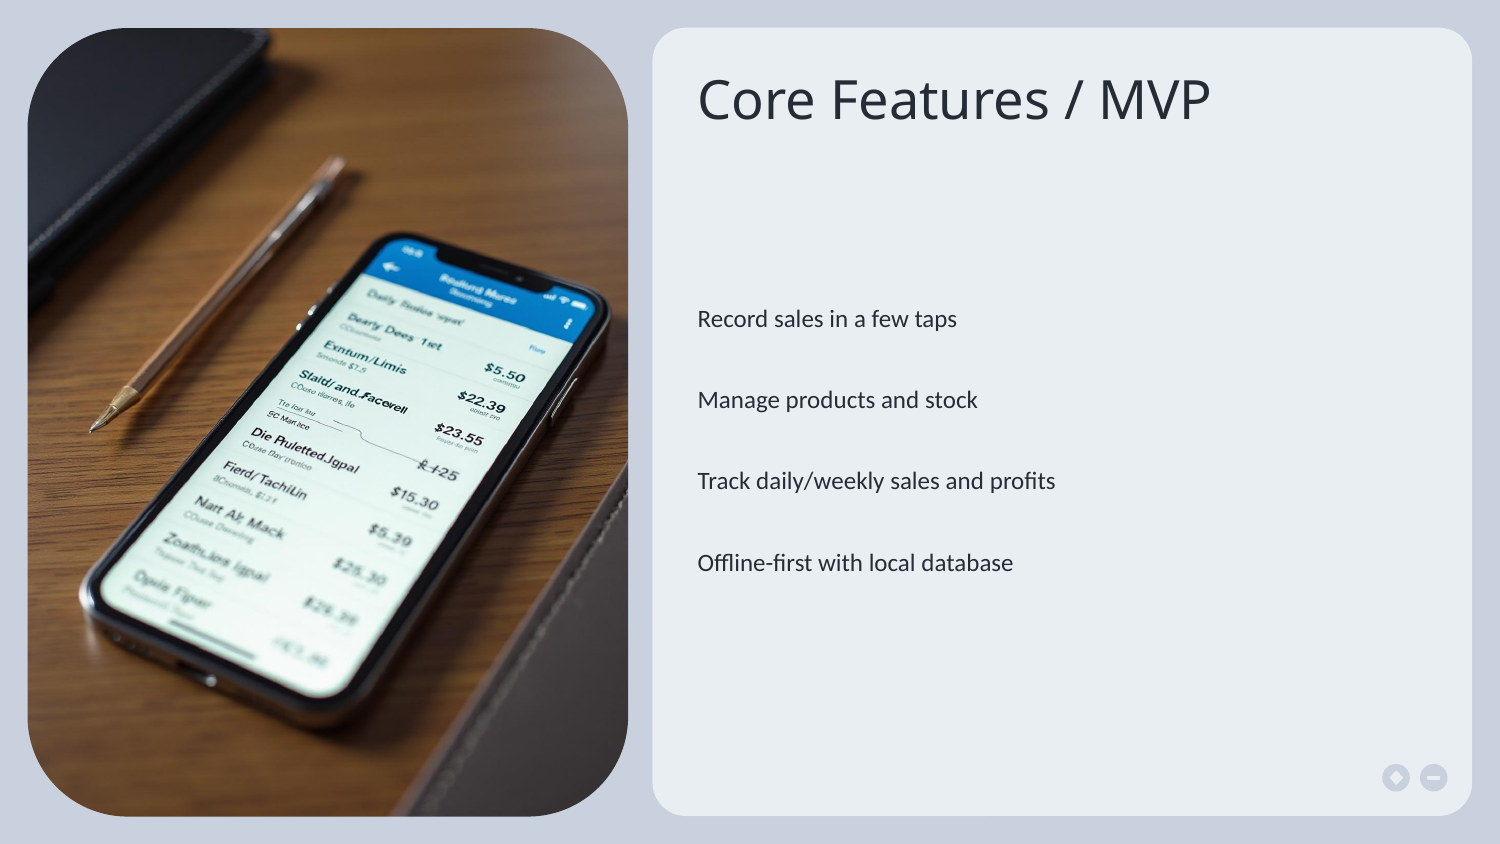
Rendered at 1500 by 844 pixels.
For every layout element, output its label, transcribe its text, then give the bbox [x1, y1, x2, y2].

title Core Features / MVP [682, 50, 1450, 263]
subtitle Record sales in a few taps Manage products and stock Track daily/weekly sales and profits Offline-first with local database [682, 281, 1327, 680]
text_box [27, 28, 629, 817]
